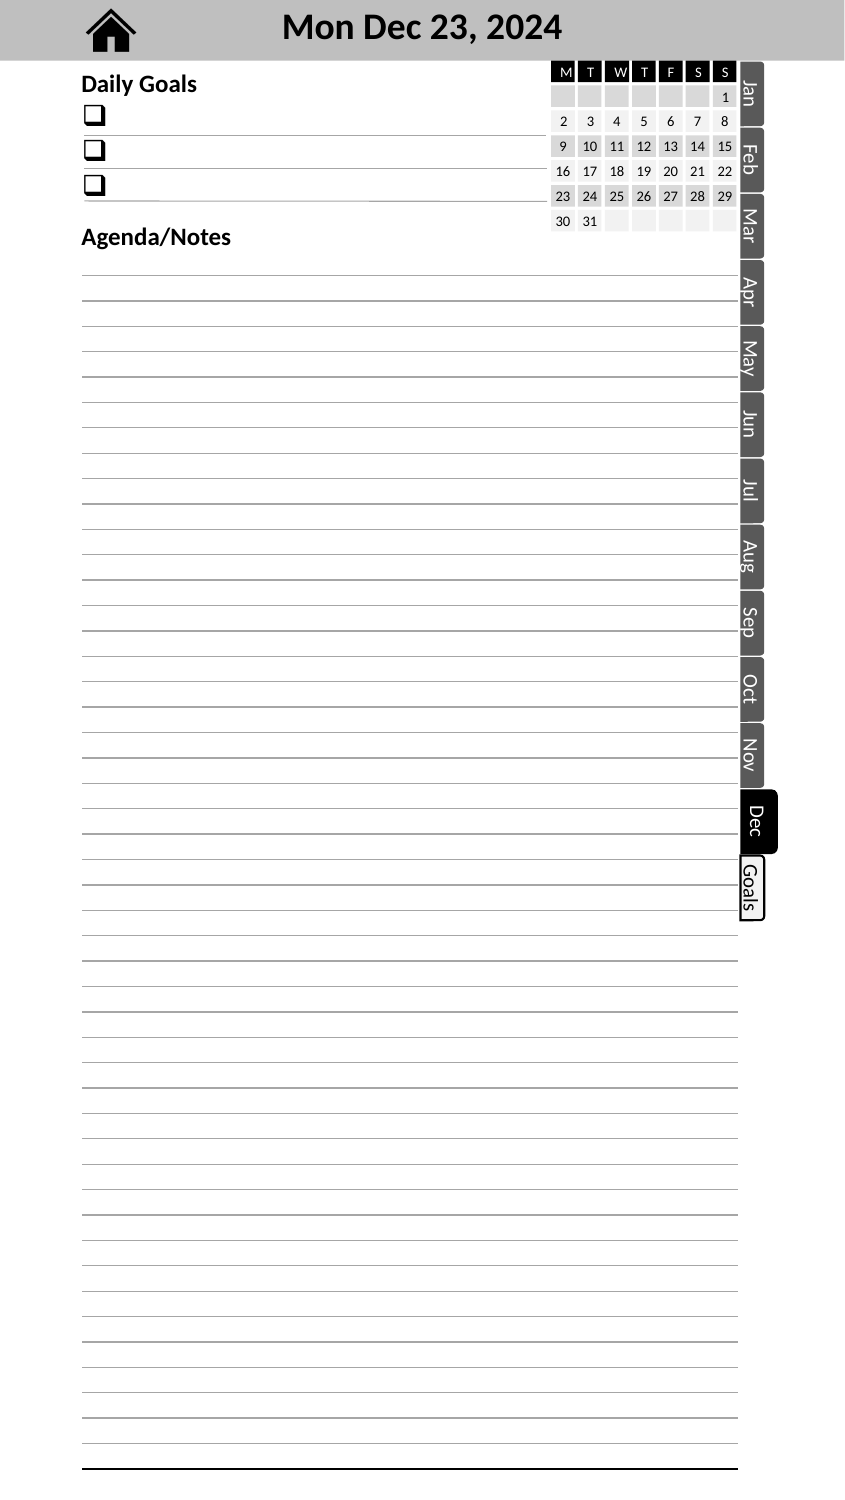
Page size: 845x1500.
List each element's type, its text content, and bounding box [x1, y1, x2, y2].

list Mon Dec 23, 2024 [190, 0, 655, 61]
picture [82, 1, 140, 59]
